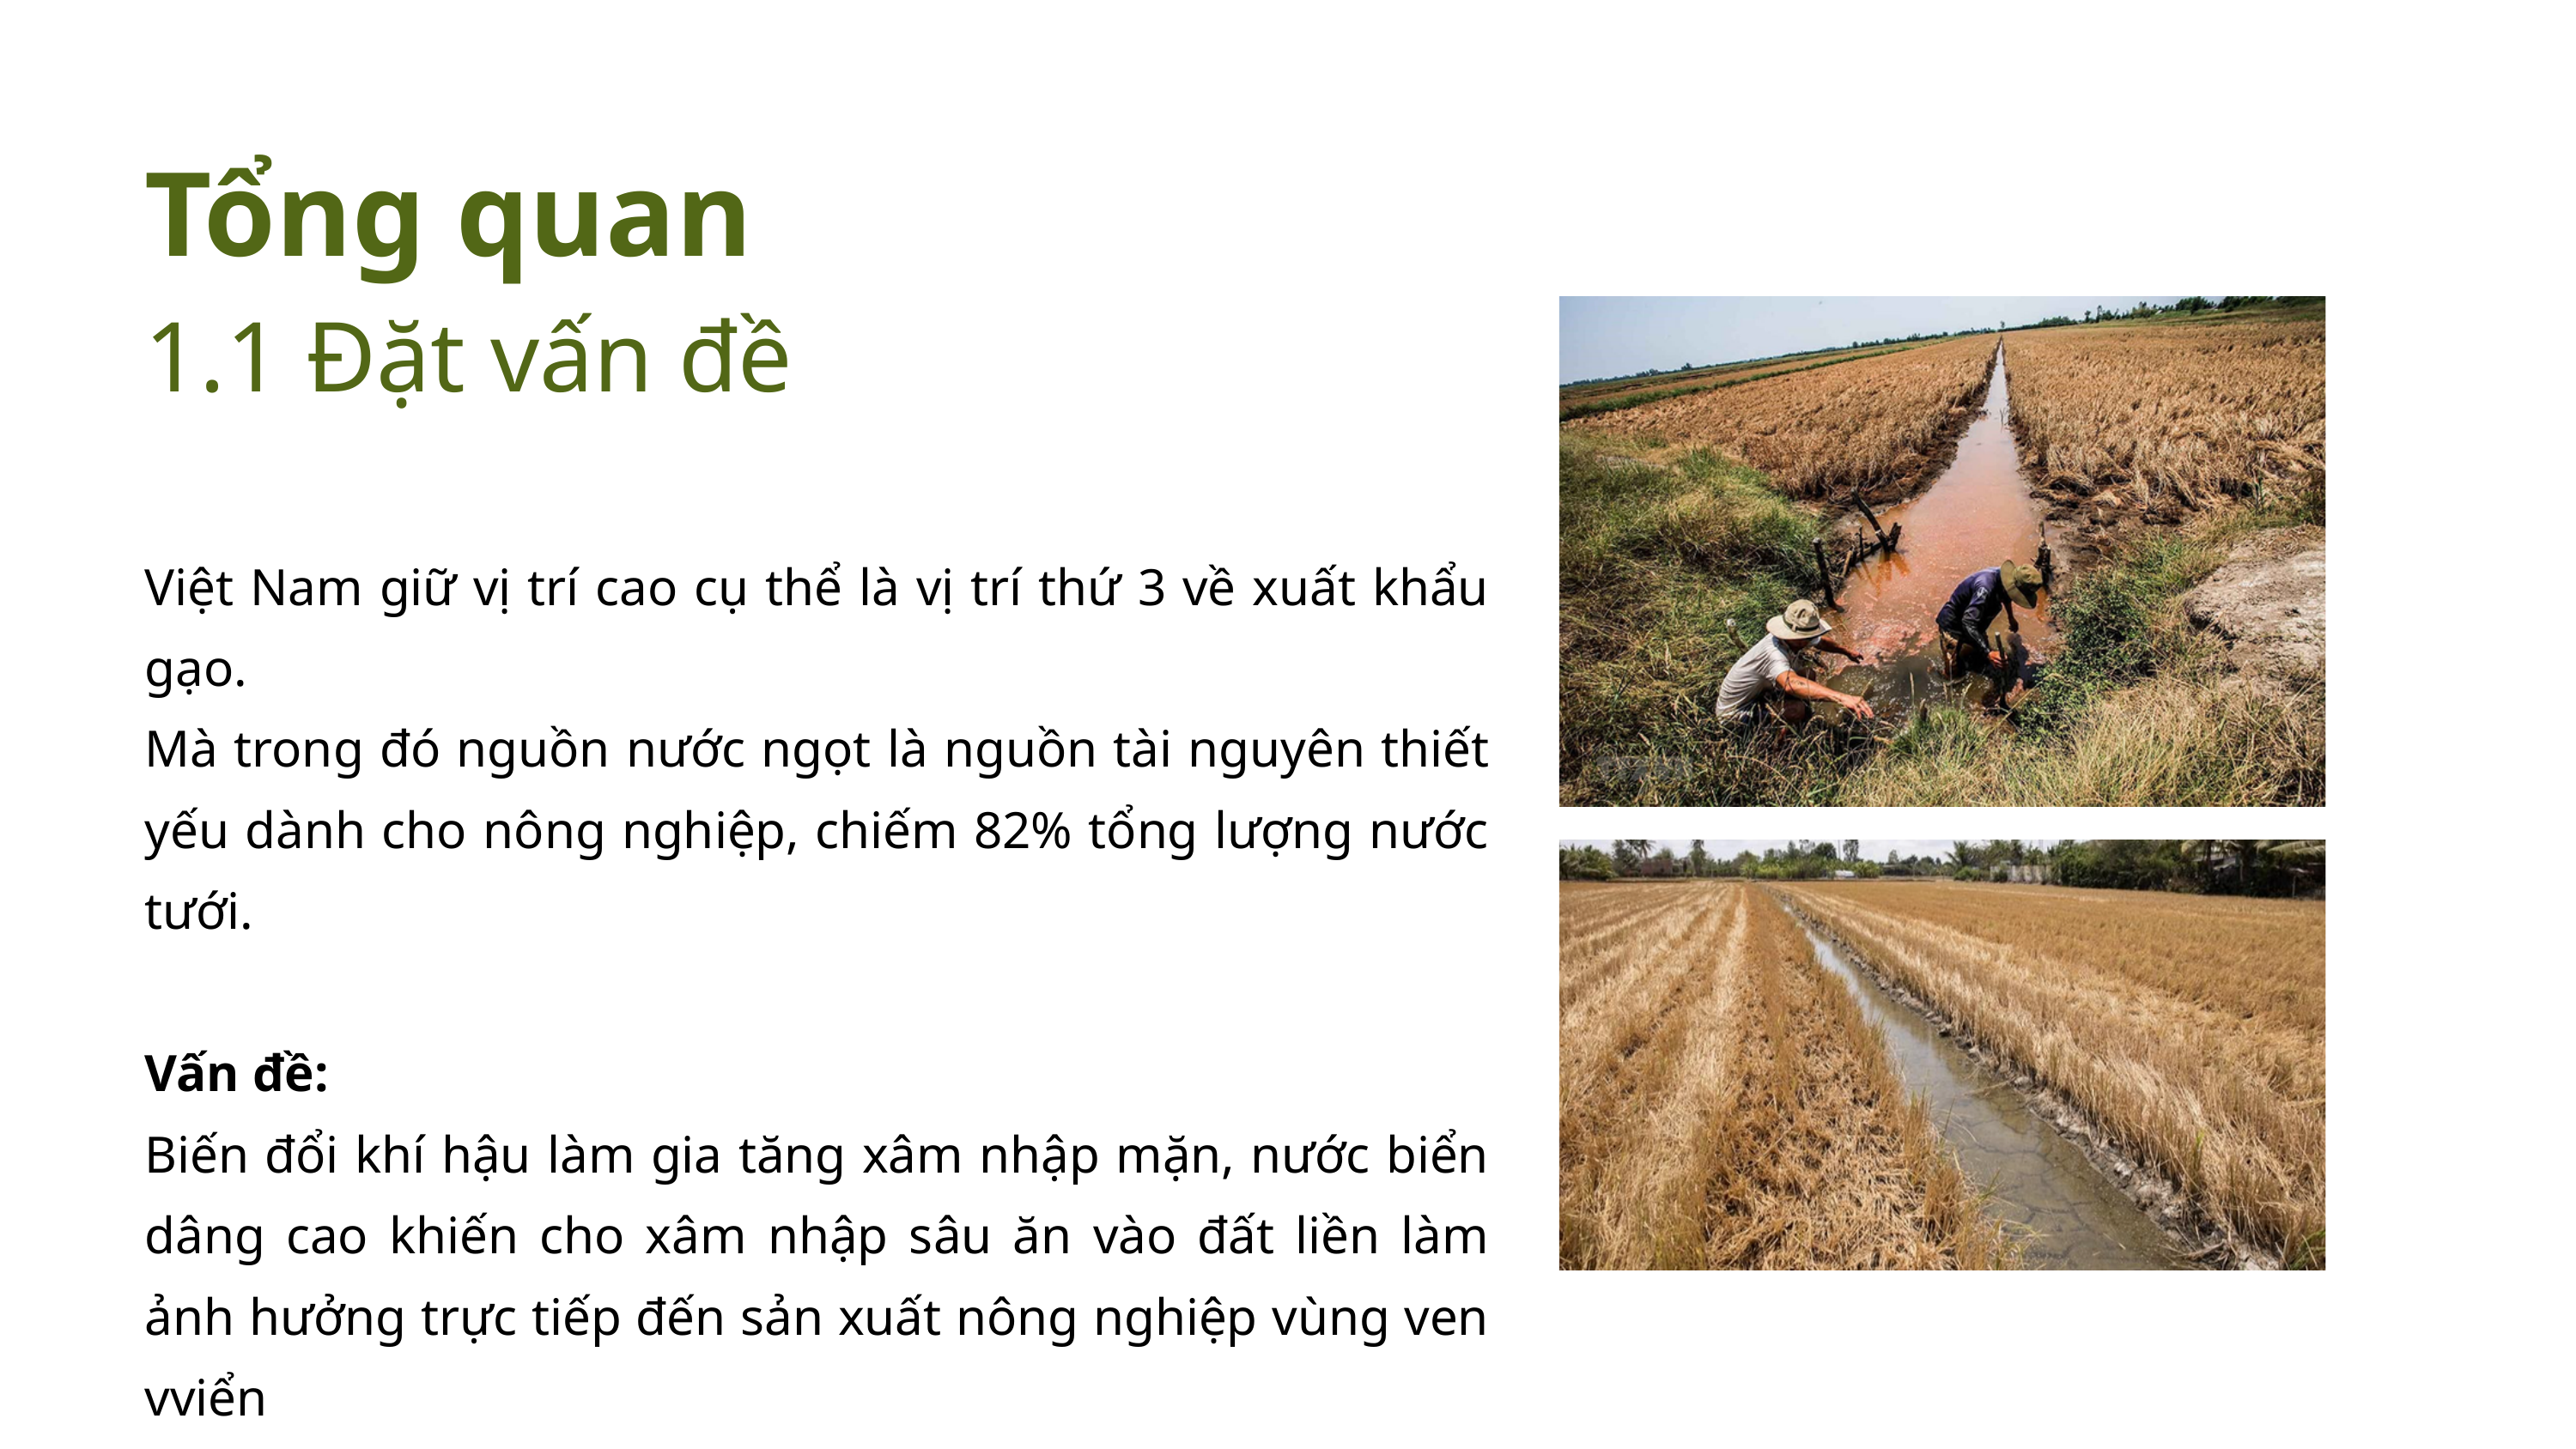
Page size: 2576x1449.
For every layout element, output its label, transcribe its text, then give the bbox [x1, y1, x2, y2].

text_box [1558, 296, 2326, 807]
text_box 1.1 Đặt vấn đề [144, 305, 1379, 411]
text_box Tổng quan [144, 151, 1379, 280]
text_box Việt Nam giữ vị trí cao cụ thể là vị trí thứ 3 về xuất khẩu gạo. Mà trong đó nguồn nước ngọt là nguồn tài nguyên thiết yếu dành cho nông nghiệp, chiếm 82% tổng lượng nước tưới. Vấn đề: Biến đổi khí hậu làm gia tăng xâm nhập mặn, nước biển dâng cao khiến cho xâm nhập sâu ăn vào đất liền làm ảnh hưởng trực tiếp đến sản xuất nông nghiệp vùng ven vviển [144, 534, 1490, 1449]
text_box [1558, 840, 2326, 1270]
